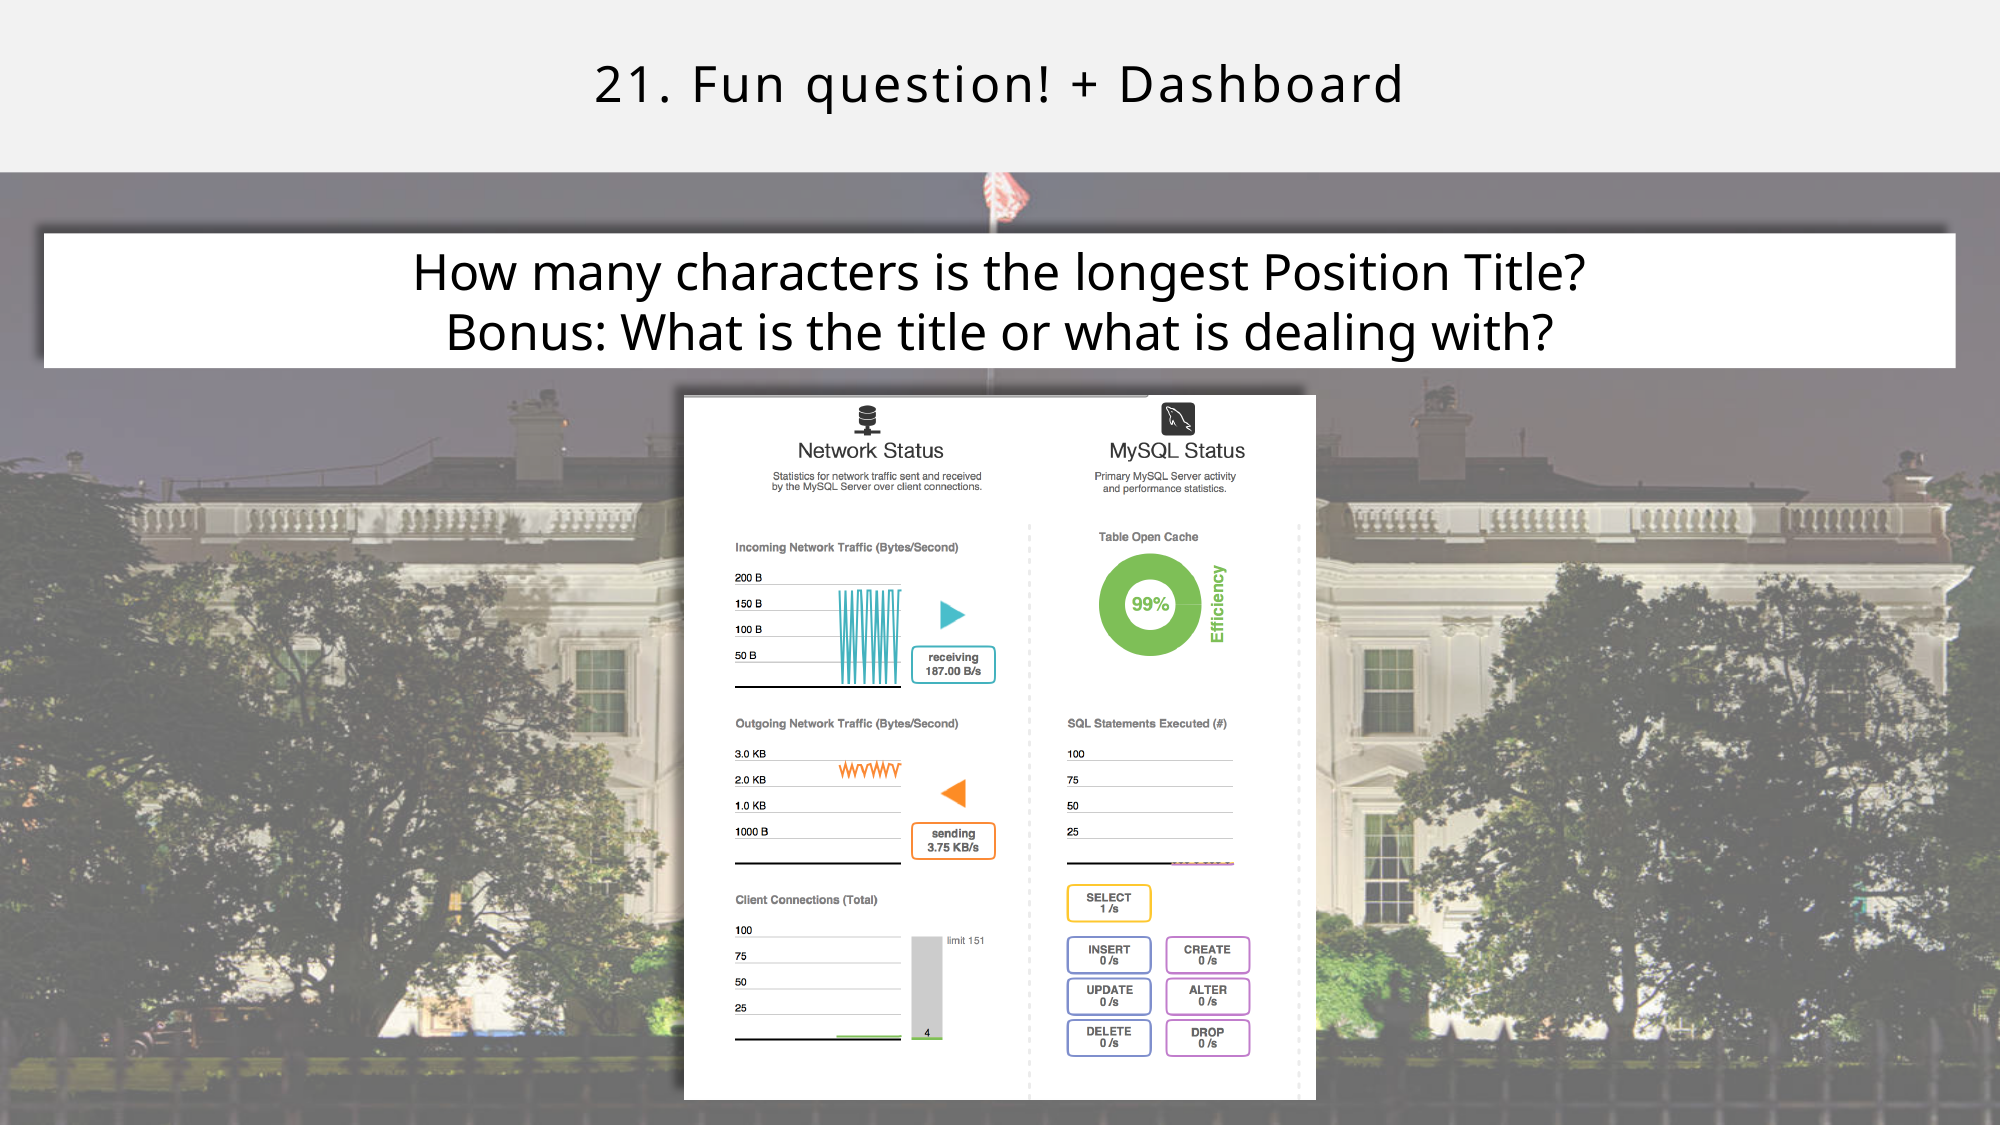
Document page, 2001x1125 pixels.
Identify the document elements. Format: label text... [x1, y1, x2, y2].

text_box How many characters is the longest Position Title? Bonus: What is the title or what is dealing with? [44, 233, 1956, 369]
title 21. Fun question! + Dashboard [0, 0, 2000, 173]
picture [684, 395, 1316, 1100]
